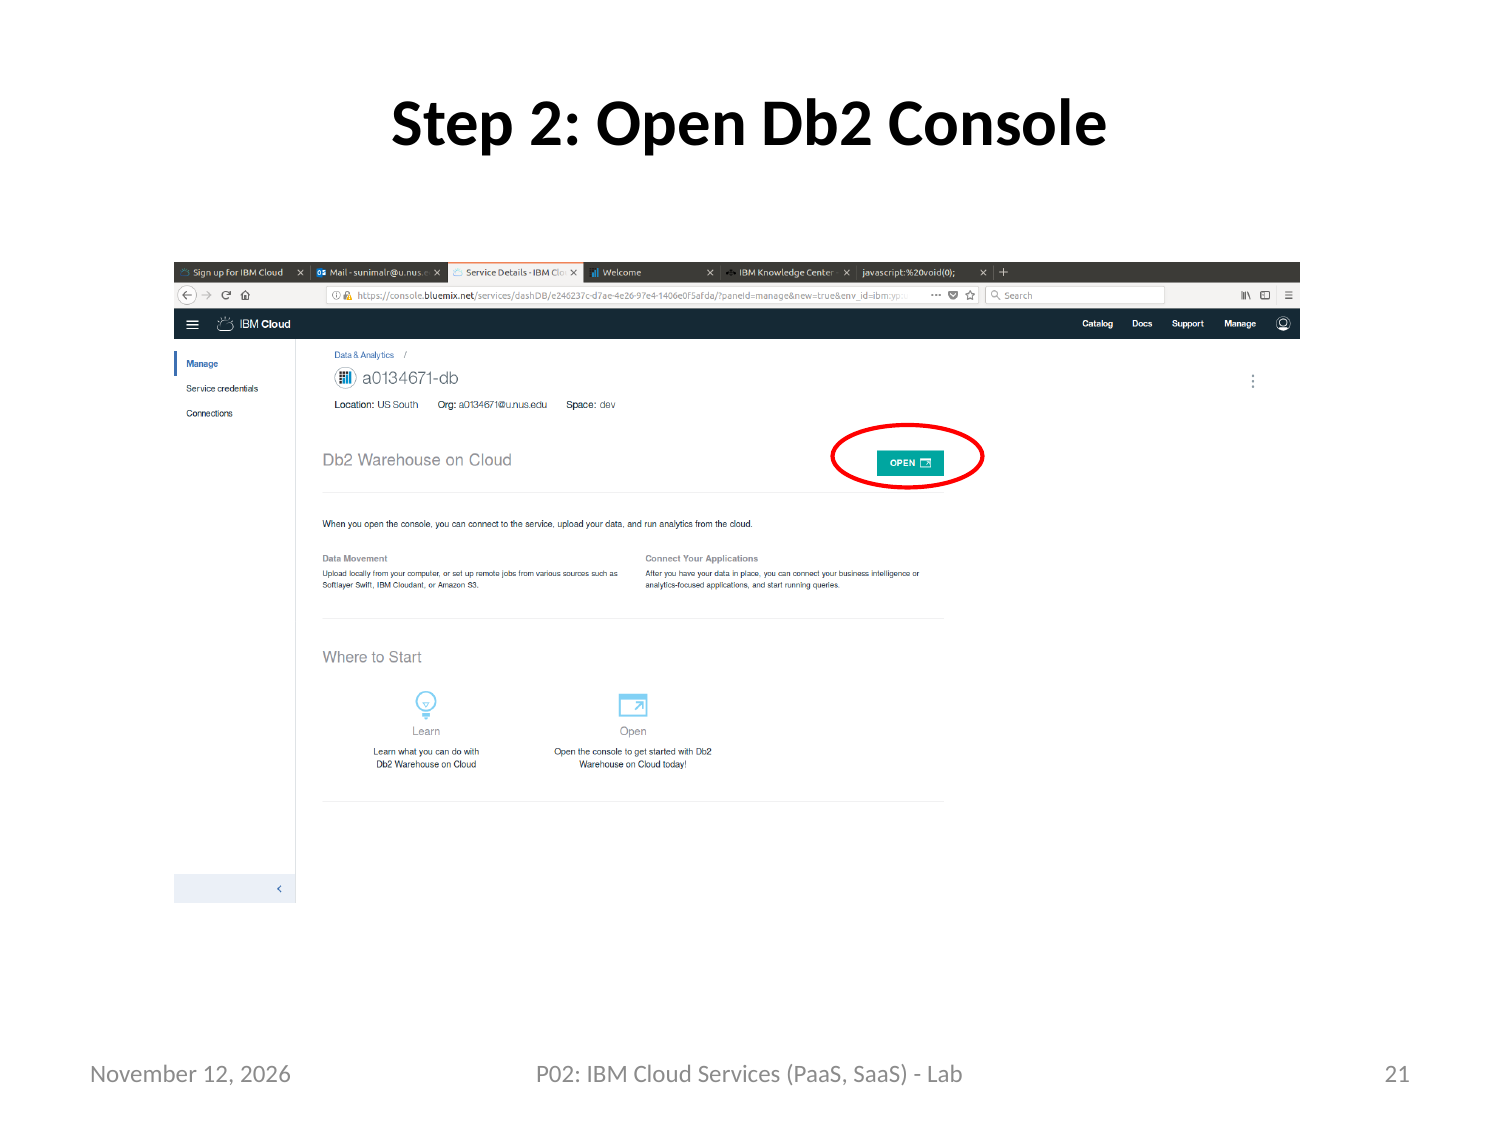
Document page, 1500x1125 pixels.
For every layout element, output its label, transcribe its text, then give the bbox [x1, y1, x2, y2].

title Step 2: Open Db2 Console [75, 24, 1425, 213]
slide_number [75, 1042, 425, 1103]
slide_number 21 [1074, 1042, 1425, 1103]
picture [174, 262, 1301, 904]
footer P02: IBM Cloud Services (PaaS, SaaS) - Lab [512, 1042, 988, 1103]
